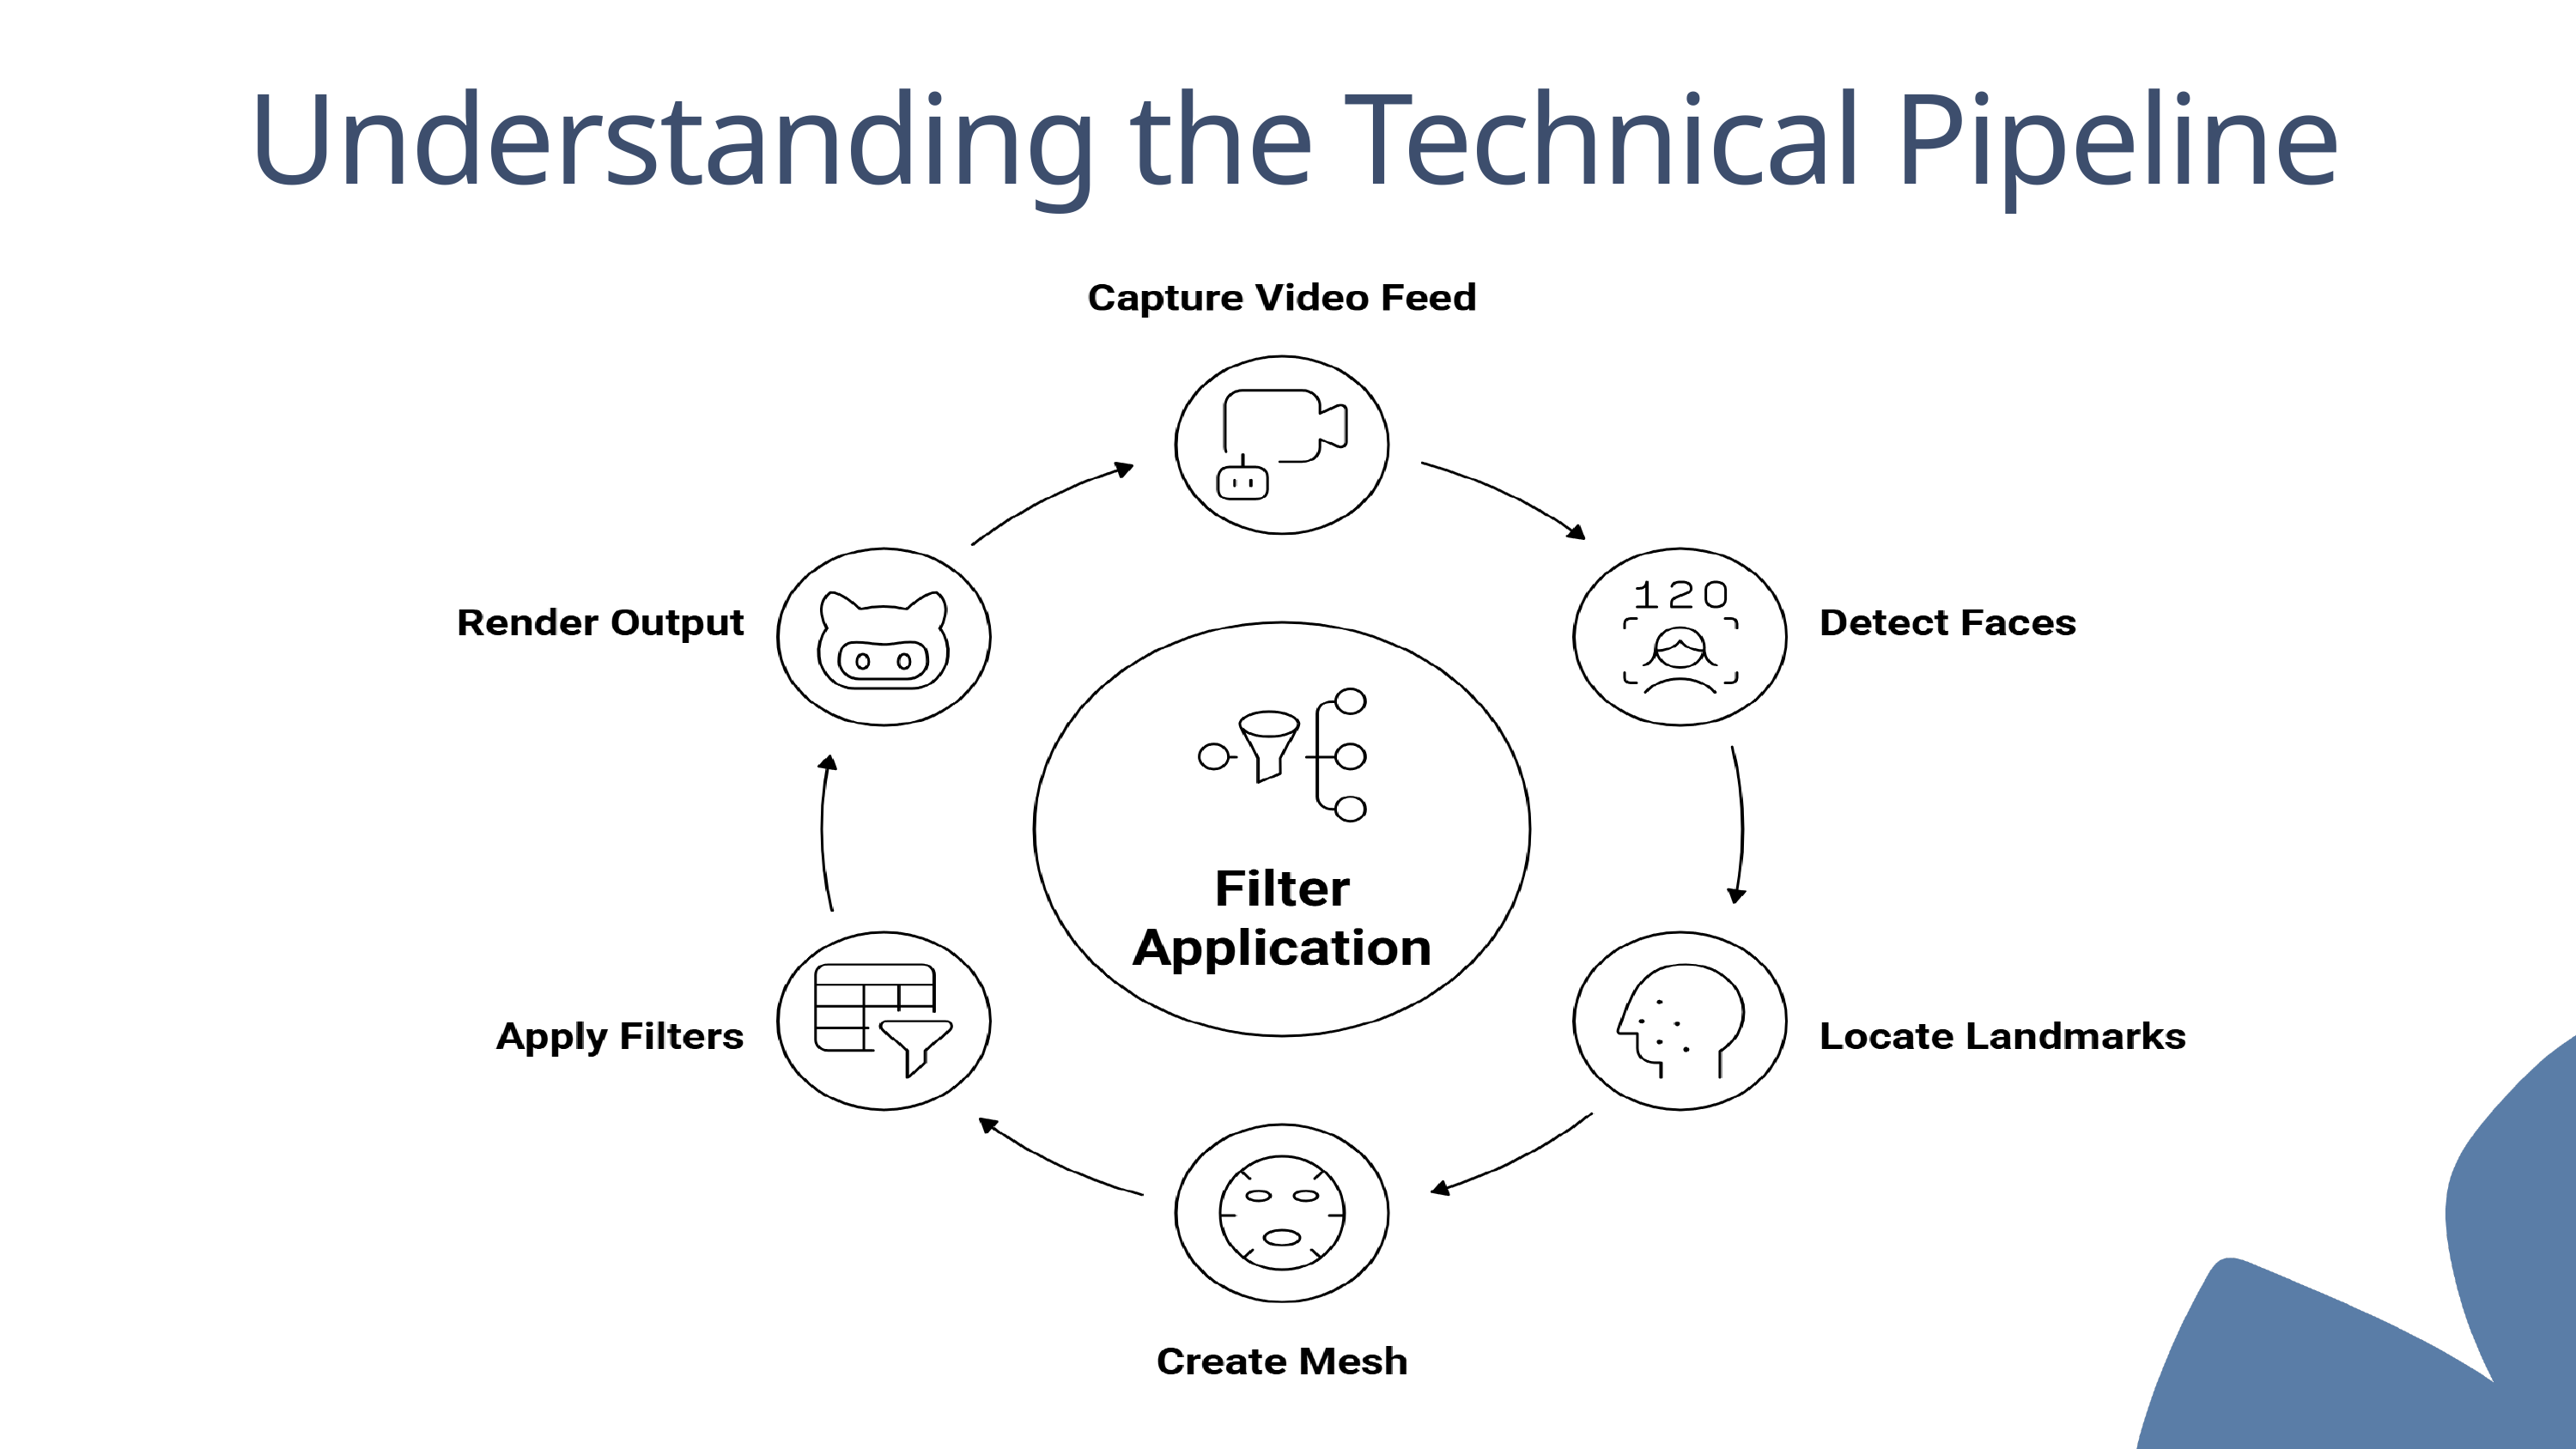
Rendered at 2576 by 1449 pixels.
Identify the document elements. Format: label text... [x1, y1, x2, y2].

picture [450, 241, 2201, 1390]
text_box [2134, 1014, 2576, 1449]
text_box Understanding the Technical Pipeline [246, 58, 2576, 209]
